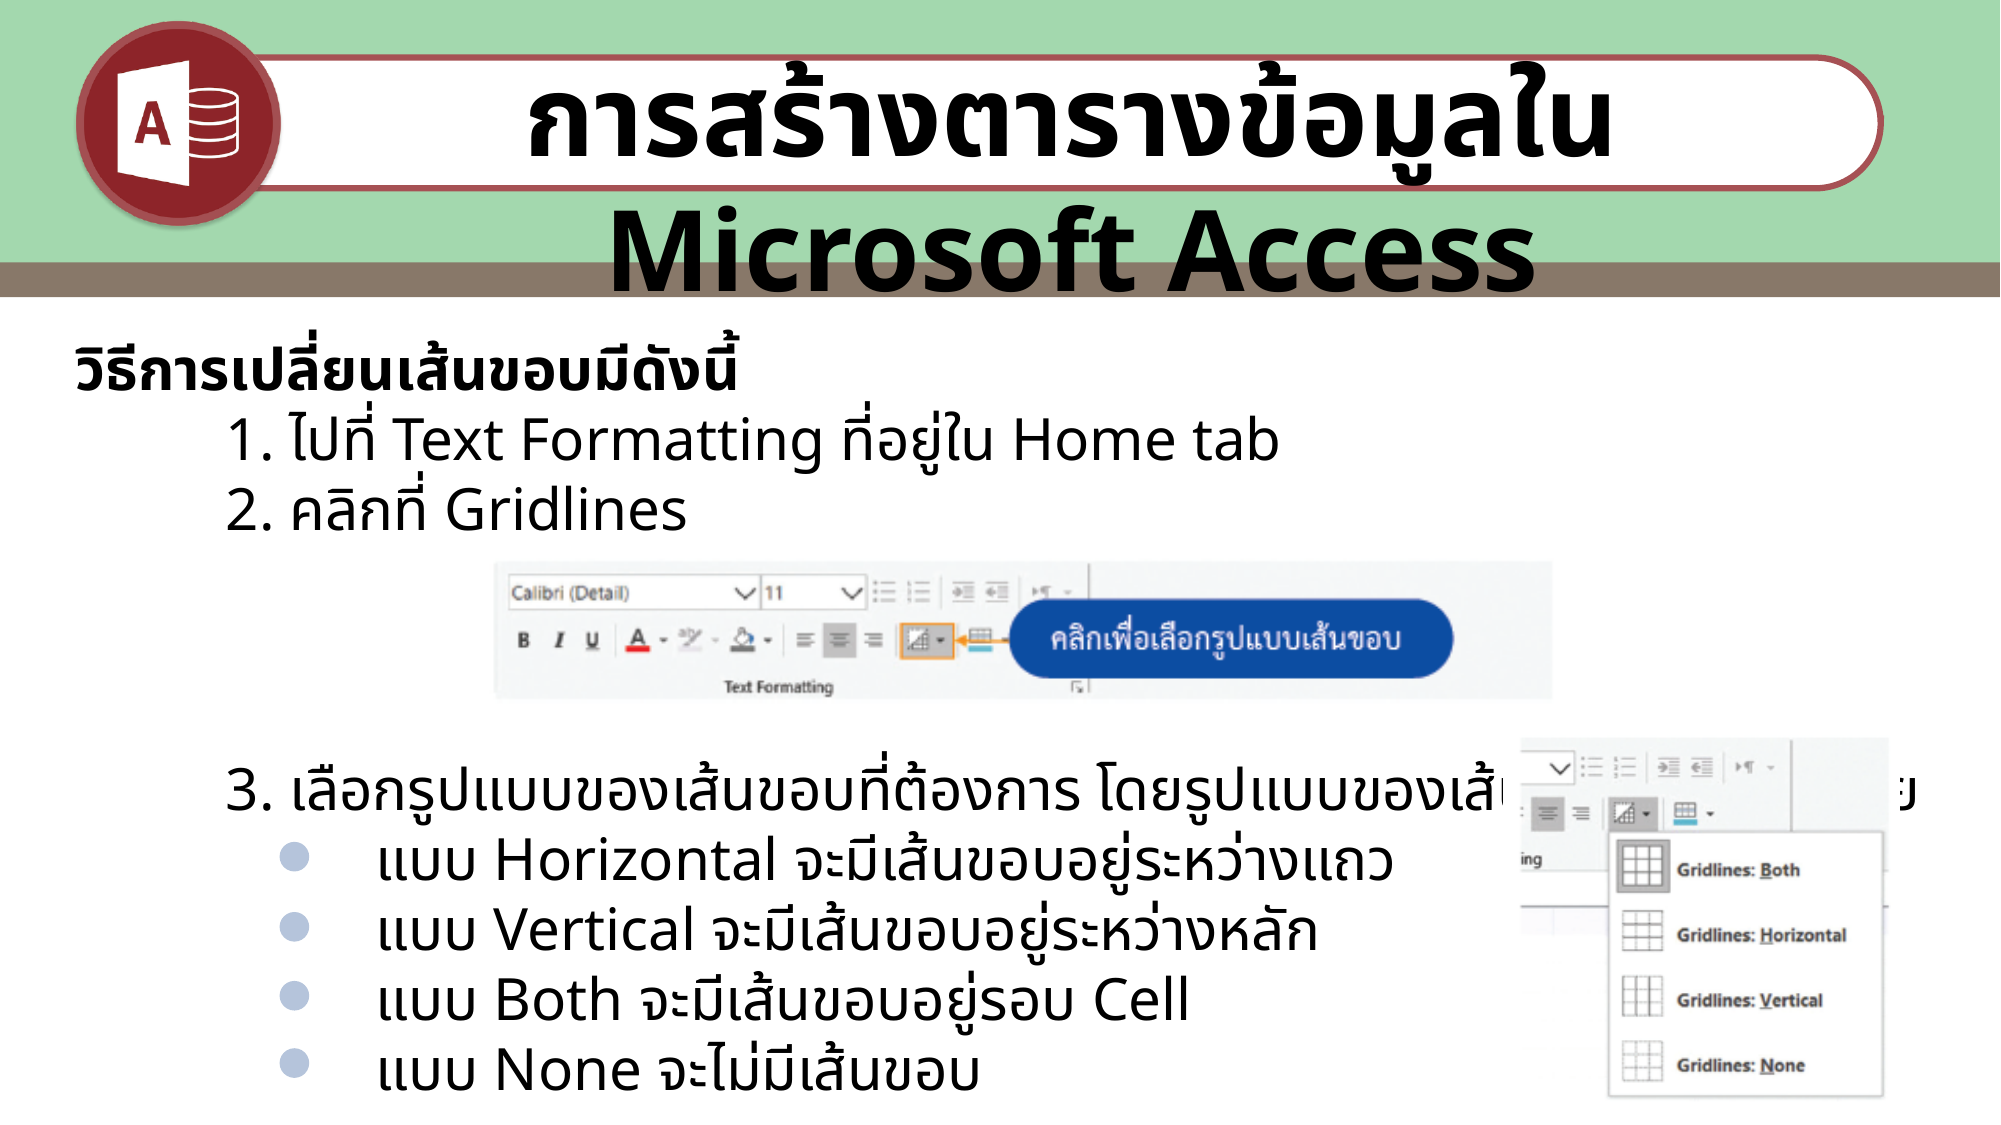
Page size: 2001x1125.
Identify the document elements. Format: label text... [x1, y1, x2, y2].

text_box [1881, 263, 2000, 298]
text_box [278, 910, 311, 943]
text_box [0, 263, 263, 298]
text_box [0, 0, 2000, 263]
picture [443, 535, 1900, 1108]
text_box การสร้างตารางข้อมูลใน Microsoft Access [263, 36, 1881, 321]
picture [60, 6, 295, 240]
text_box [278, 1047, 311, 1079]
text_box [278, 840, 311, 873]
text_box วิธีการเปลี่ยนเส้นขอบมีดังนี้ 1. ไปที่ Text Formatting ที่อยู่ใน Home tab 2. คลิกที่ Gridlines 3. เลือกรูปแบบของเส้นขอบที่ต้องการ โดยรูปแบบของเส้นขอบประกอบด้วย แบบ Horizontal จะมีเส้นขอบอยู่ระหว่างแถว แบบ Vertical จะมีเส้นขอบอยู่ระหว่างหลัก แบบ Both จะมีเส้นขอบอยู่รอบ Cell แบบ None จะไม่มีเส้นขอบ [61, 325, 1991, 1110]
text_box [278, 979, 311, 1012]
